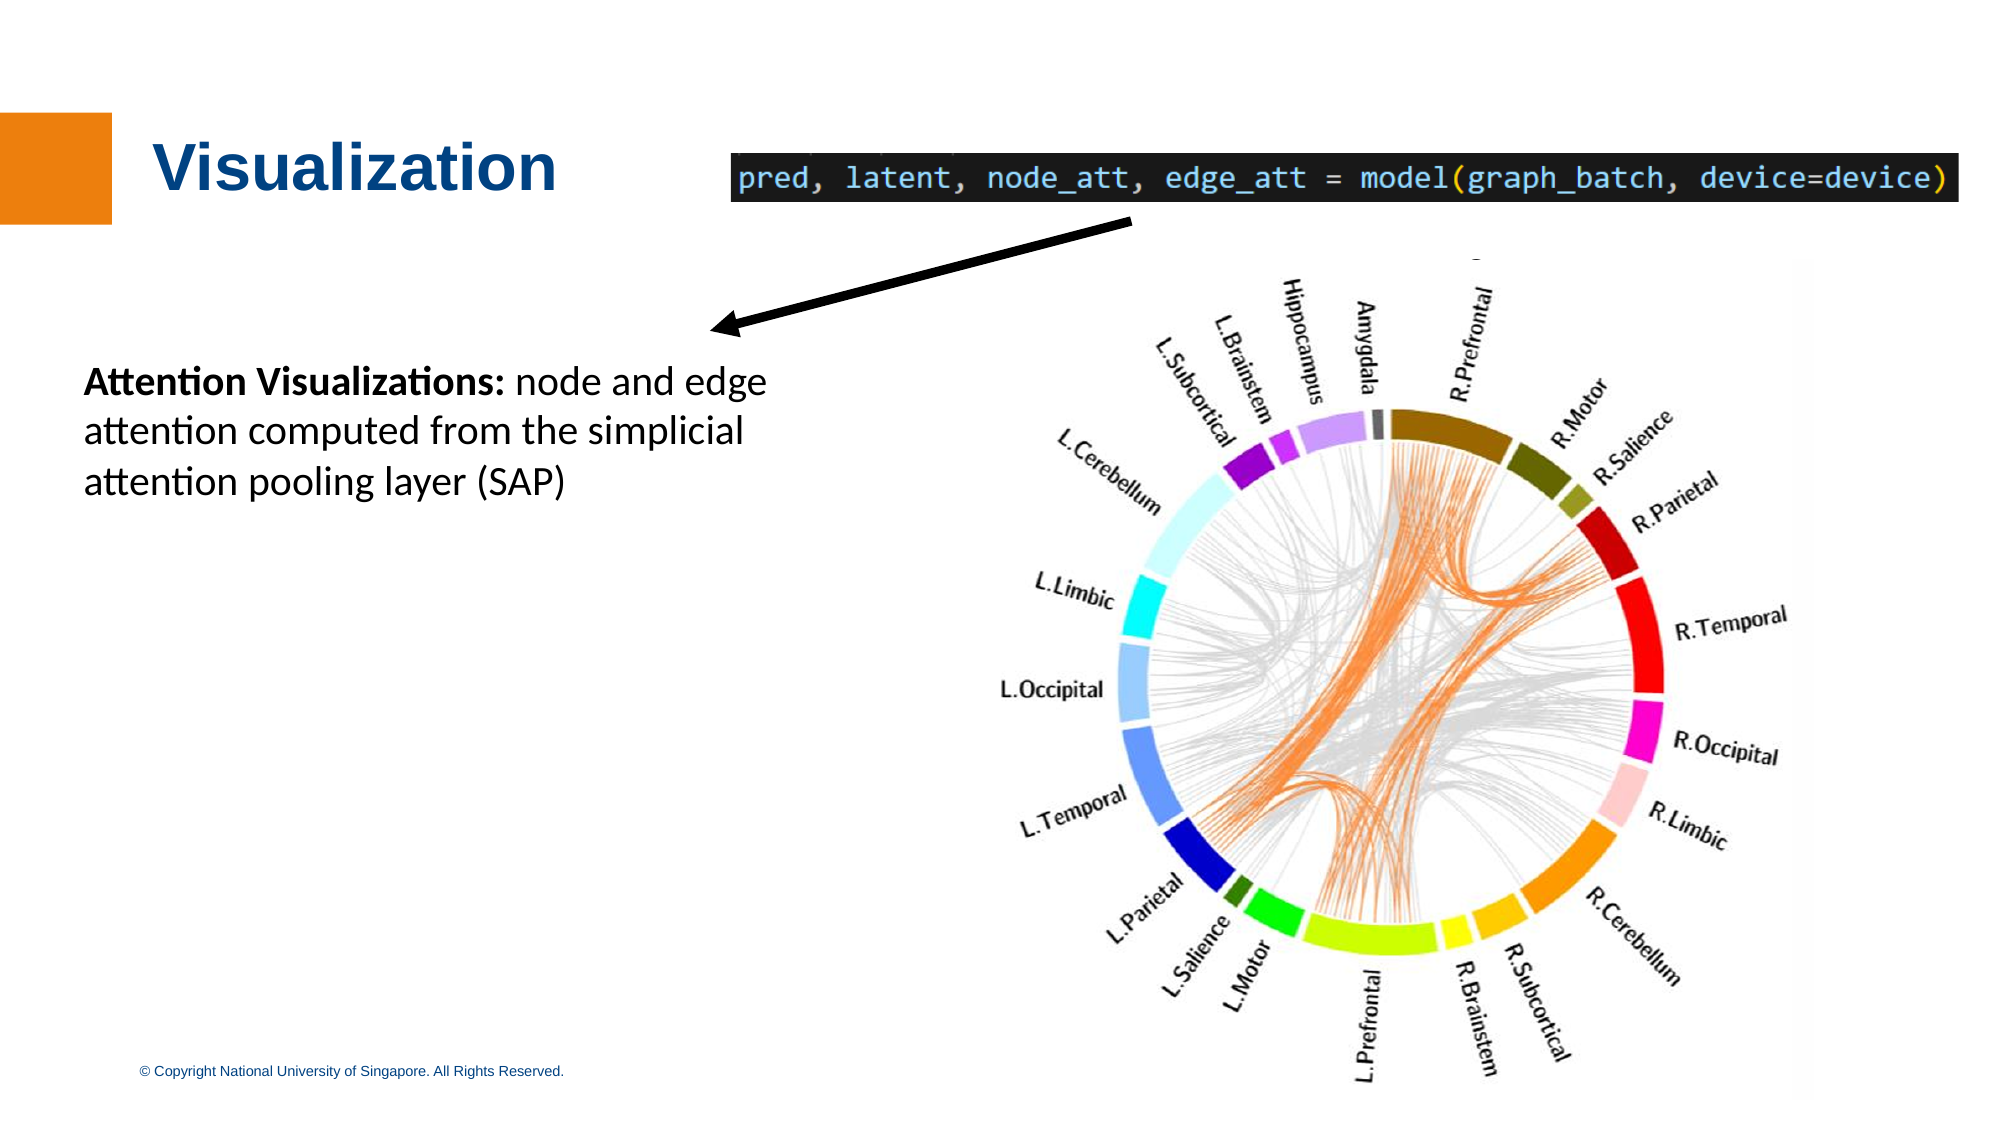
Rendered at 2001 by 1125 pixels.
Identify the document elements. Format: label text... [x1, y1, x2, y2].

text_box Attention Visualizations: node and edge attention computed from the simplicial attention pooling layer (SAP) [68, 346, 833, 511]
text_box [709, 220, 1132, 331]
title Visualization [137, 59, 600, 278]
picture [730, 153, 1959, 202]
picture [999, 259, 1814, 1100]
